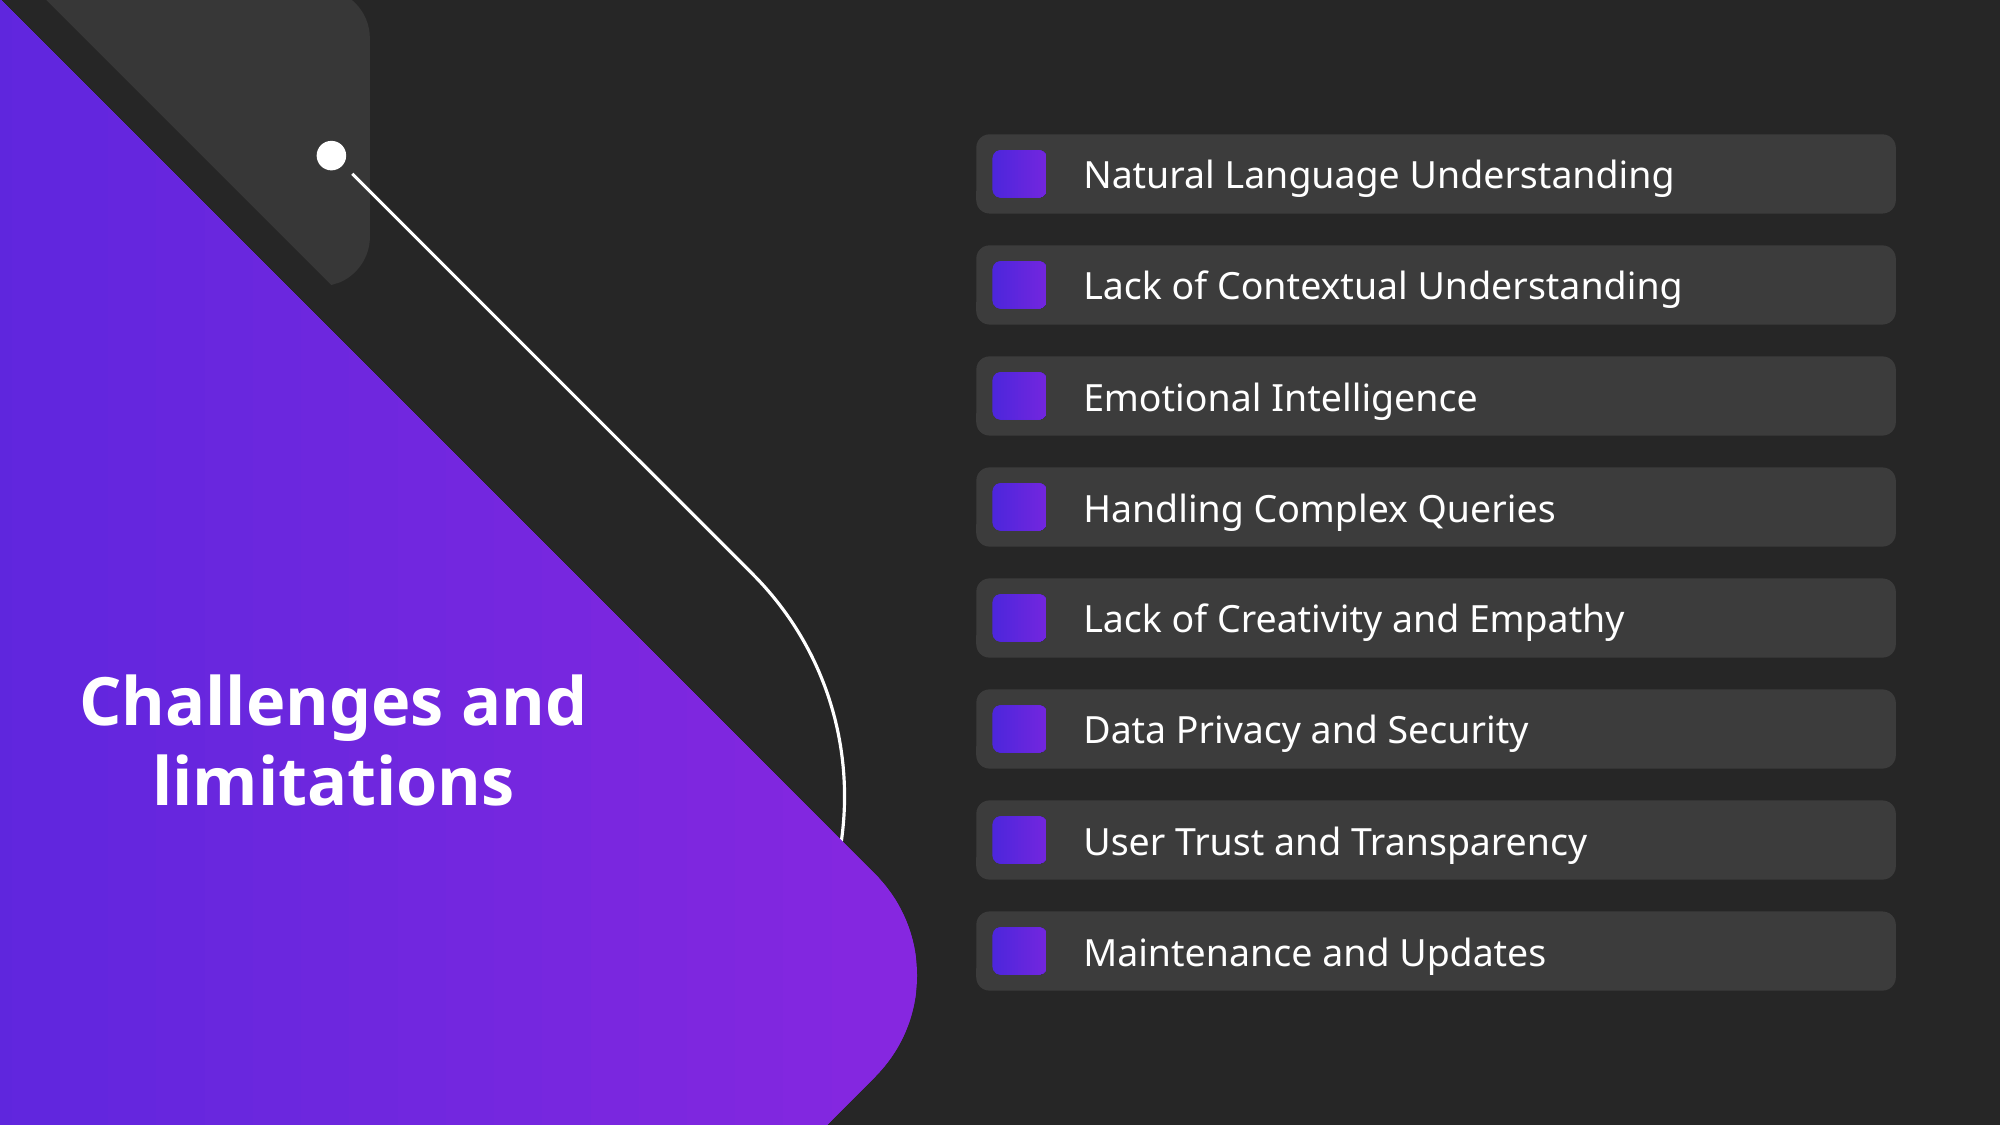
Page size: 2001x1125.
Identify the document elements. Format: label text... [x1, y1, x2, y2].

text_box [316, 140, 846, 1096]
text_box Challenges and limitations [35, 651, 316, 826]
text_box [0, 0, 918, 1125]
text_box [46, 0, 370, 270]
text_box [976, 134, 1896, 991]
